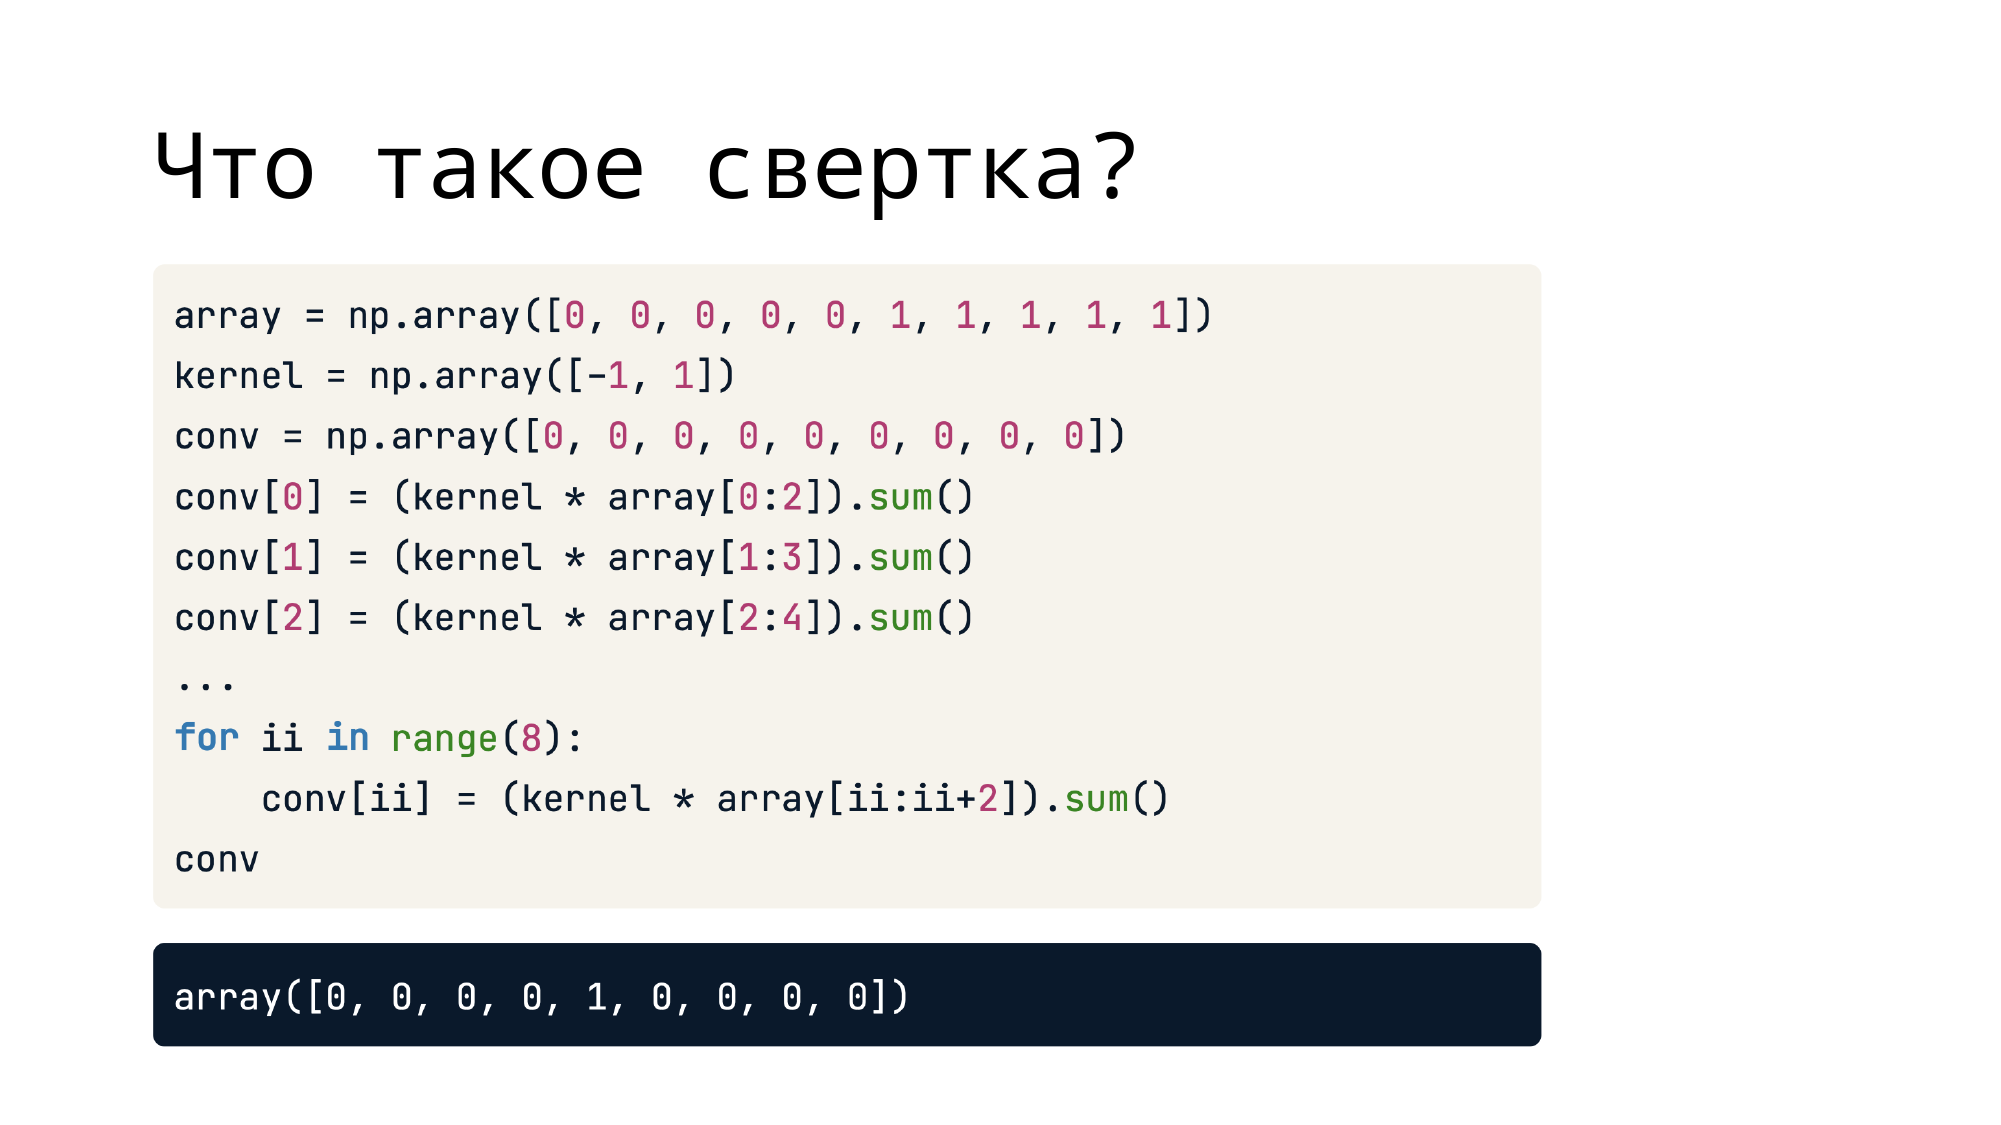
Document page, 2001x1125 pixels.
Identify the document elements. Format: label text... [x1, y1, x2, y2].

title Что такое свертка? [137, 59, 1961, 278]
picture [137, 249, 1565, 1082]
